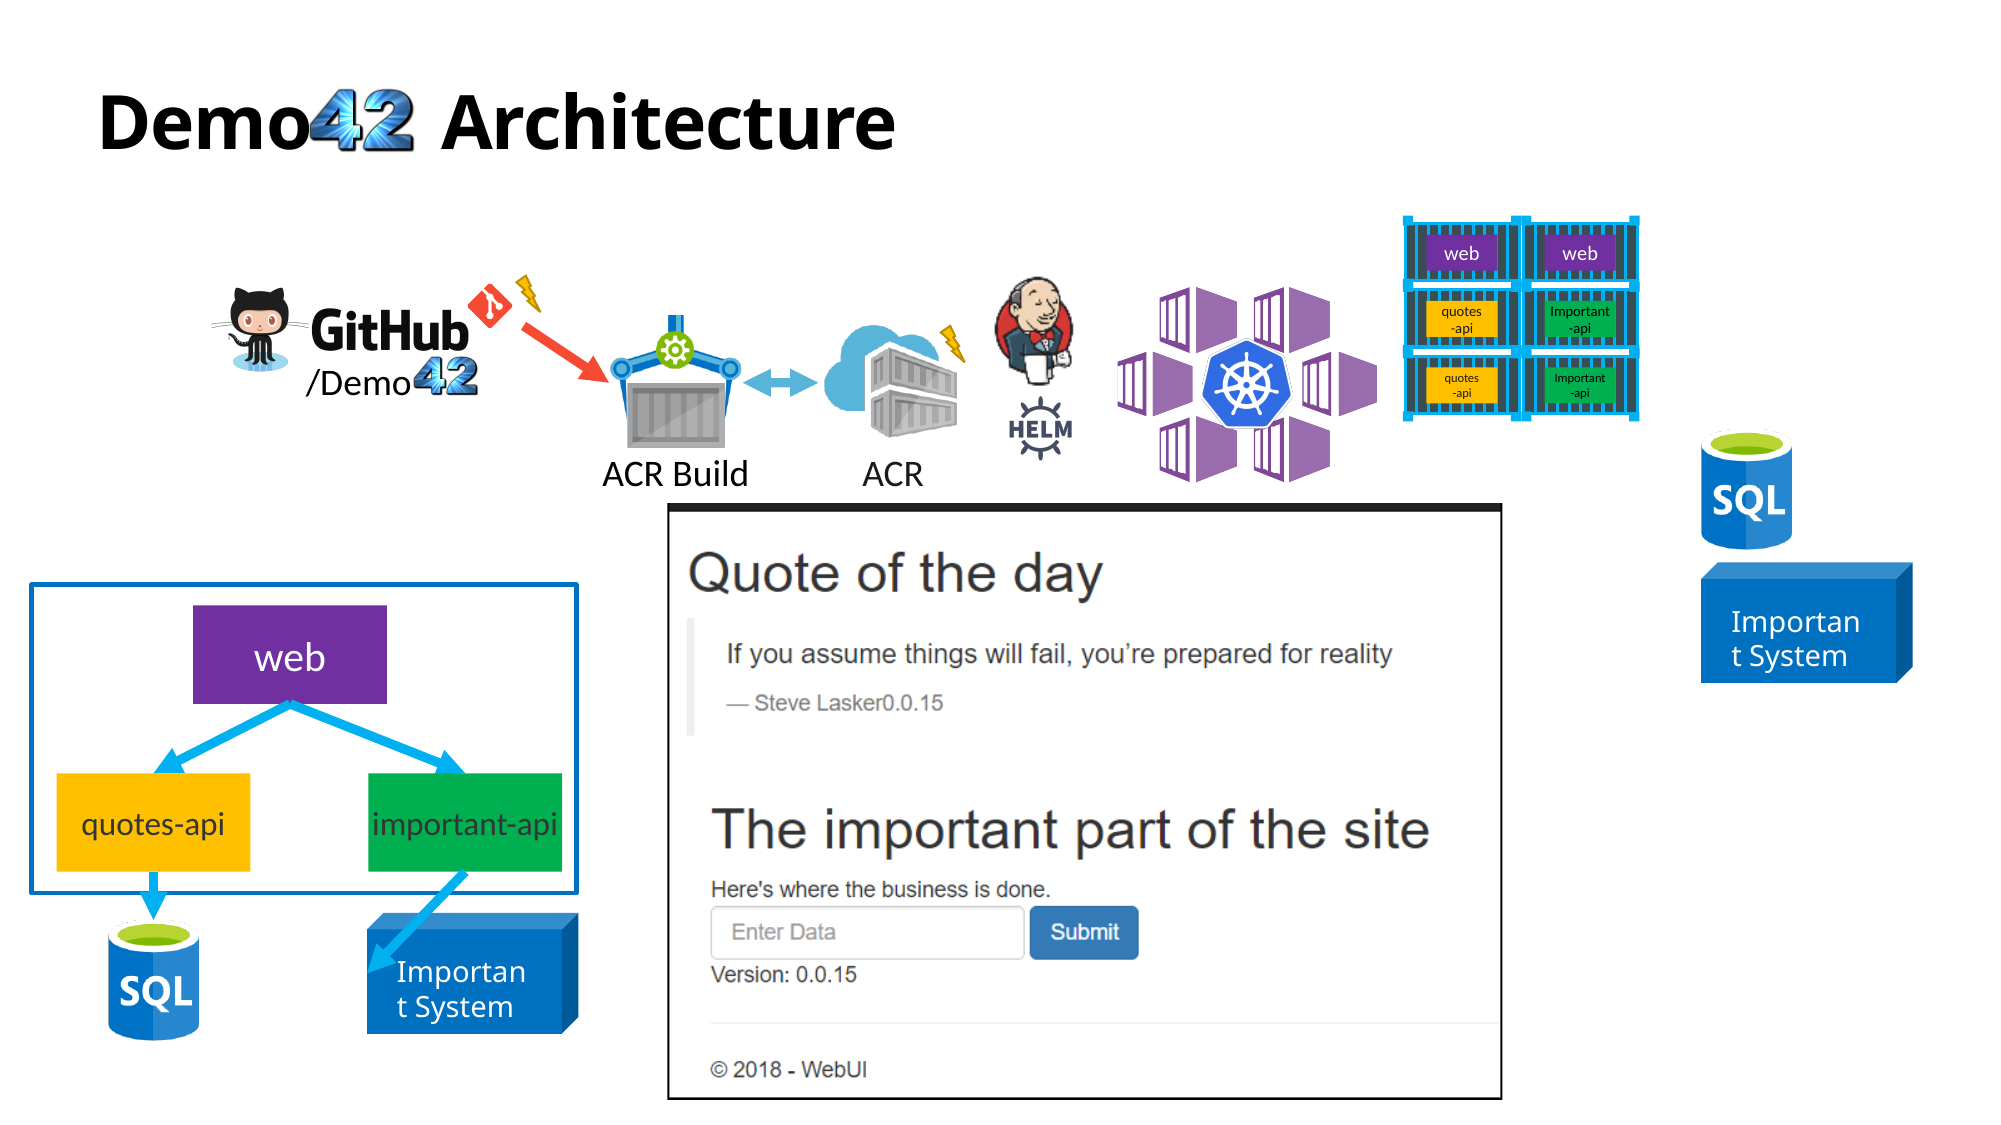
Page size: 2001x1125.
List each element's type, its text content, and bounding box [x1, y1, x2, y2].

picture [667, 503, 1503, 1100]
text_box [516, 275, 541, 313]
picture [1685, 428, 1808, 550]
text_box important-api [368, 773, 563, 872]
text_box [1402, 281, 1522, 348]
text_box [523, 325, 586, 383]
text_box Important System [1700, 561, 1914, 685]
text_box quotes-api [56, 773, 251, 872]
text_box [1522, 348, 1640, 422]
picture [307, 86, 417, 153]
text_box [289, 703, 466, 774]
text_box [742, 306, 1044, 503]
text_box Important System [366, 912, 580, 1035]
picture [991, 274, 1091, 390]
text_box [1117, 285, 1378, 503]
text_box [31, 584, 577, 894]
text_box web [193, 605, 387, 703]
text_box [586, 315, 742, 503]
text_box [1521, 215, 1640, 289]
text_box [1402, 215, 1521, 281]
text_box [1402, 348, 1522, 422]
title Demo Architecture [96, 75, 1904, 166]
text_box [1522, 289, 1640, 348]
picture [1009, 396, 1072, 461]
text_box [153, 703, 289, 774]
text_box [209, 283, 513, 411]
picture [92, 919, 215, 1041]
